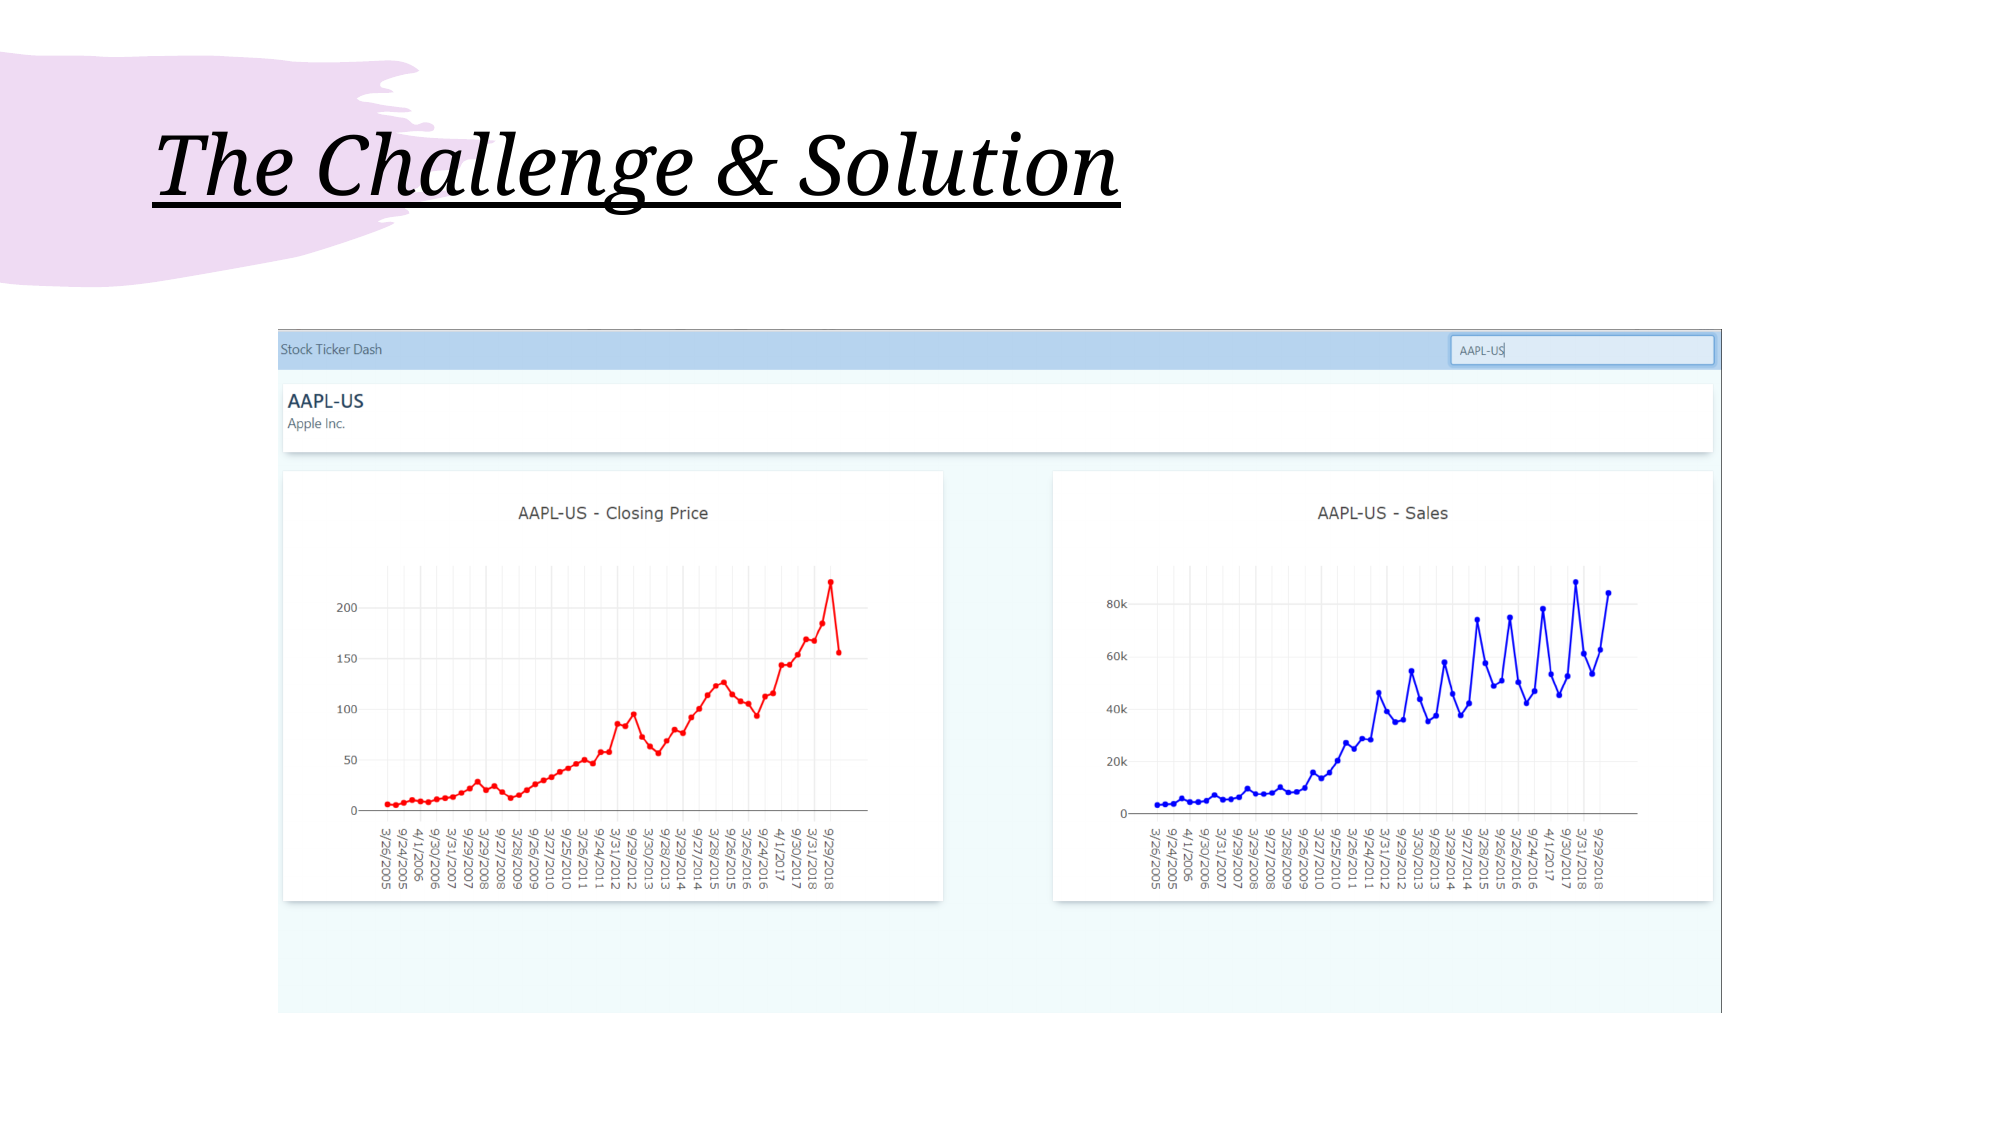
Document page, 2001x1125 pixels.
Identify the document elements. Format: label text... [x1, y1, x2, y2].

title The Challenge & Solution [137, 59, 1863, 278]
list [277, 329, 1722, 1013]
